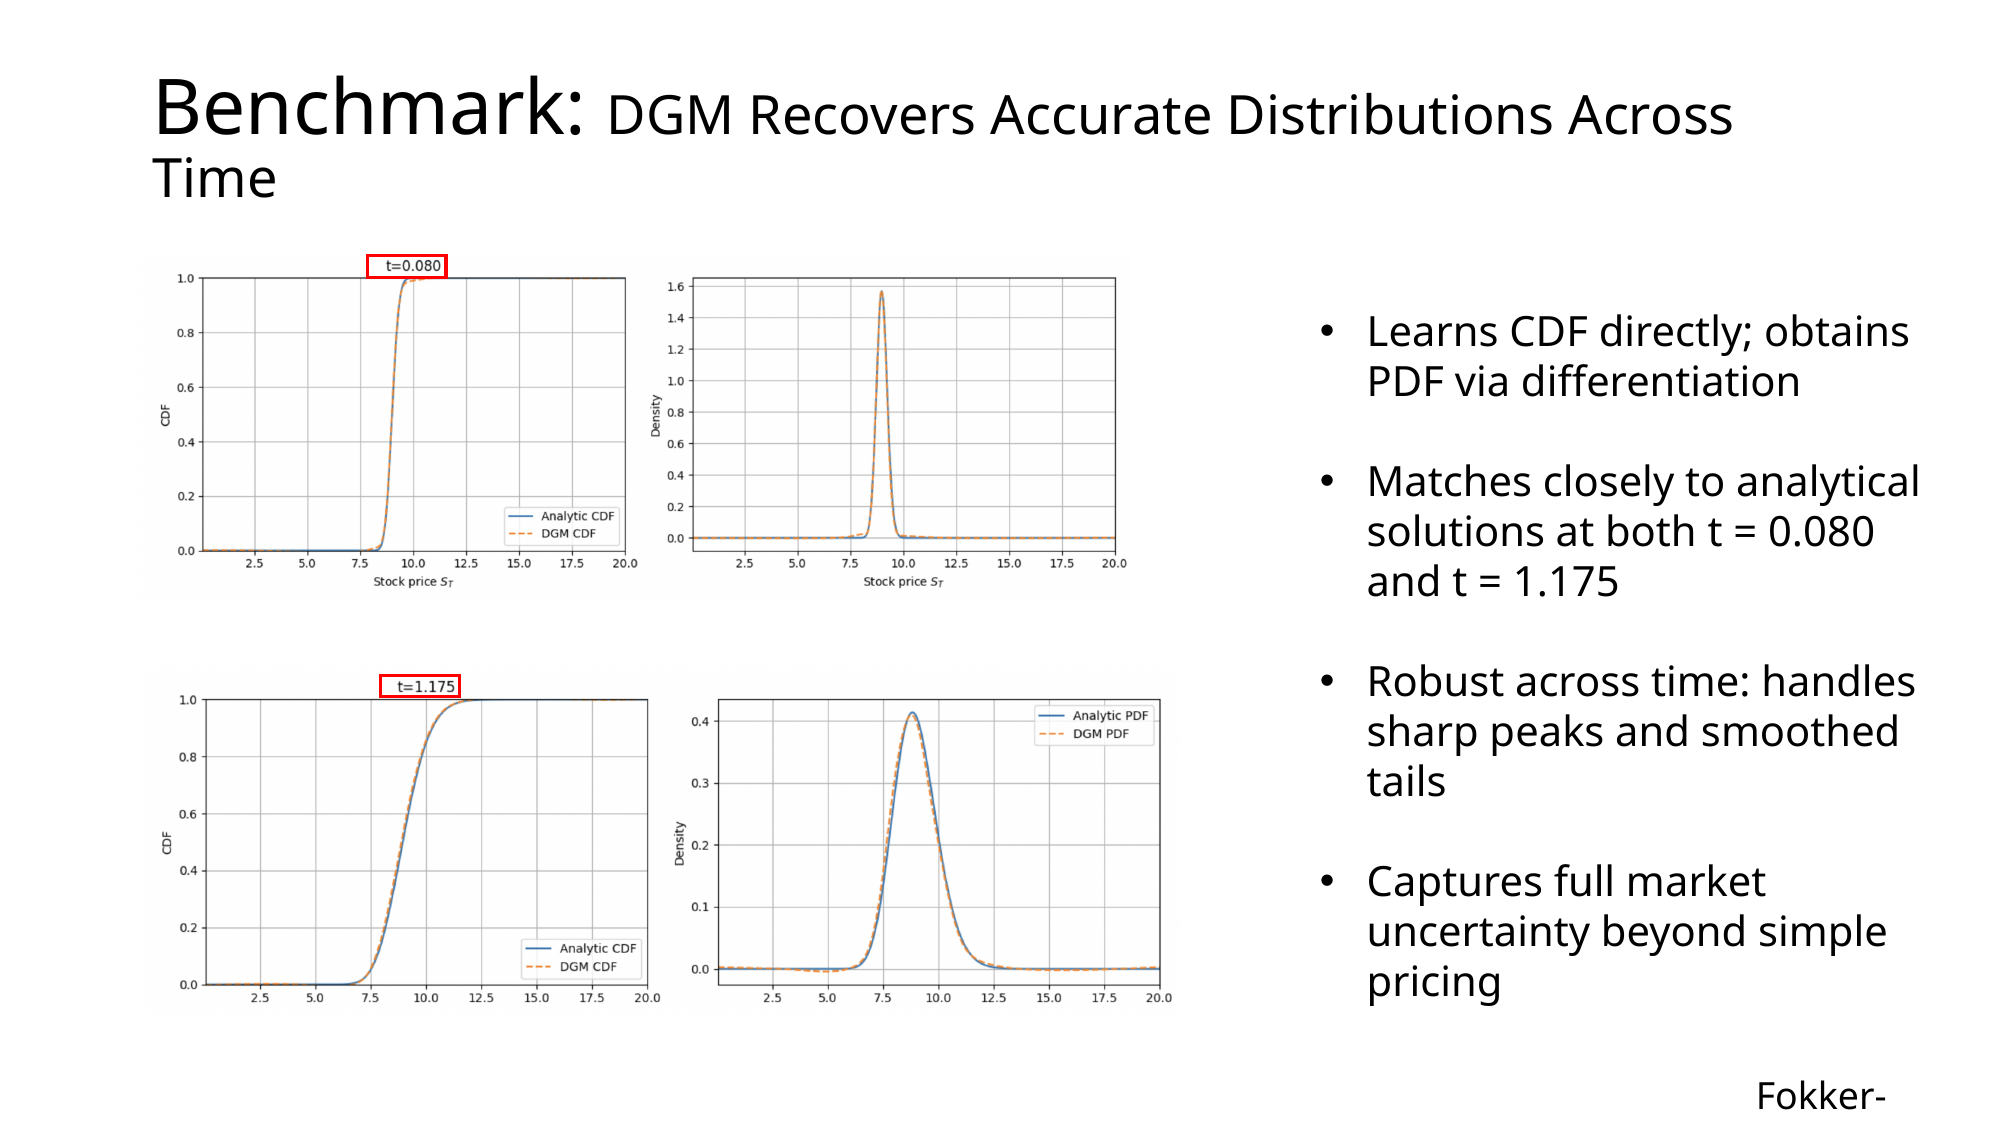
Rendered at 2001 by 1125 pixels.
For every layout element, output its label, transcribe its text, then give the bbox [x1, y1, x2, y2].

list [136, 255, 1134, 603]
text_box Fokker-Planck [1741, 1064, 1984, 1125]
text_box Learns CDF directly; obtains PDF via differentiation Matches closely to analytical solutions at both t = 0.080 and t = 1.175 Robust across time: handles sharp peaks and smoothed tails Captures full market uncertainty beyond simple pricing [1304, 297, 1953, 1063]
picture [144, 665, 1181, 1014]
title Benchmark: DGM Recovers Accurate Distributions Across Time [137, 59, 1863, 217]
